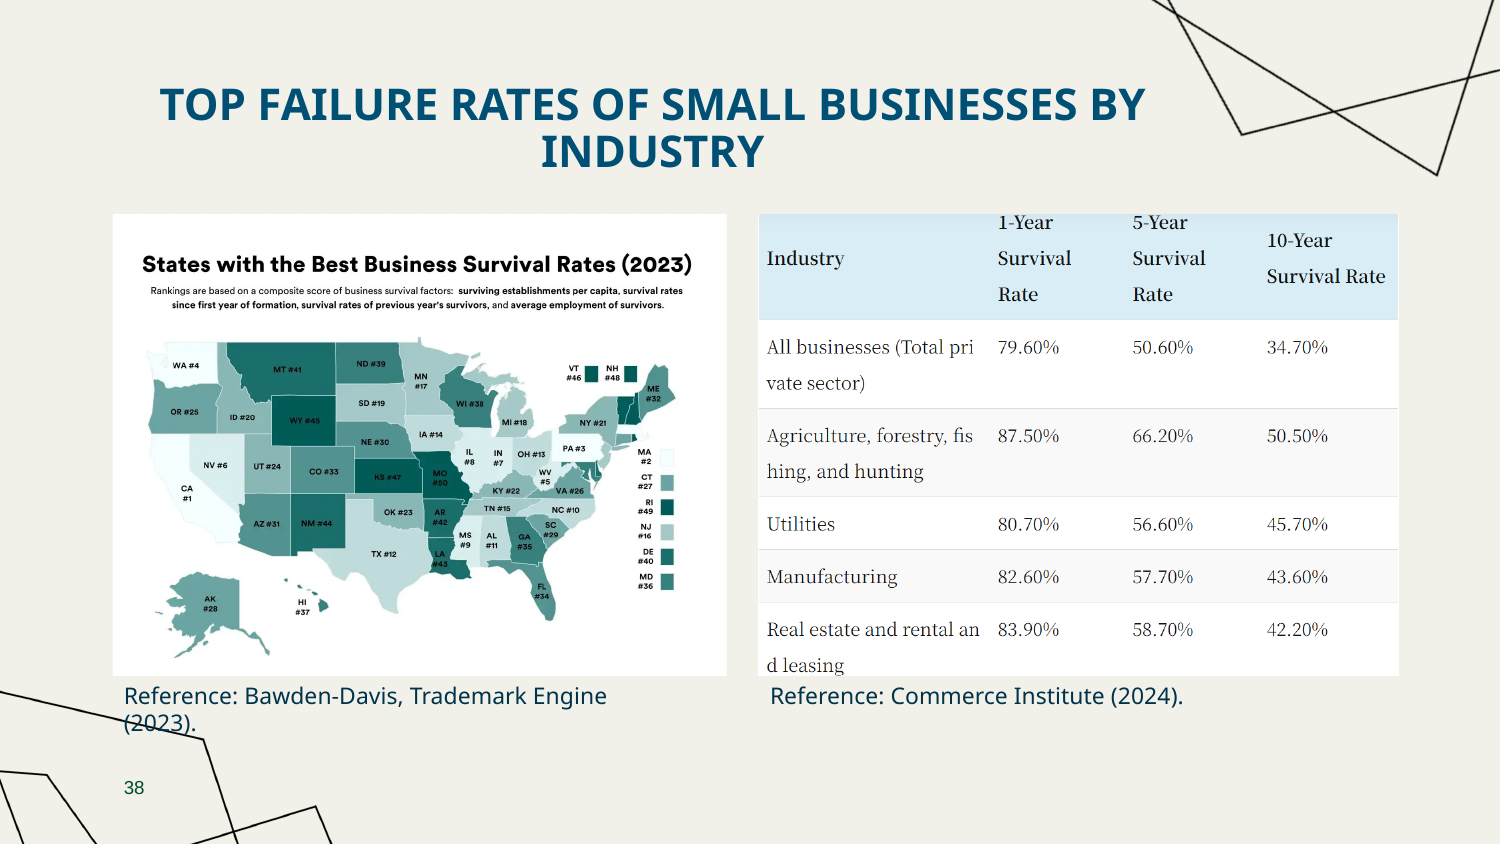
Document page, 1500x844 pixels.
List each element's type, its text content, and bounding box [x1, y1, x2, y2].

picture [0, 675, 406, 844]
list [758, 214, 1399, 676]
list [112, 214, 727, 676]
slide_number ‹#› [112, 768, 191, 805]
text_box Reference: Commerce Institute (2024). [758, 675, 1418, 715]
text_box Reference: Bawden-Davis, Trademark Engine (2023). [112, 682, 689, 742]
picture [1131, 0, 1500, 187]
text_box TOP FAILURE RATES OF SMALL BUSINESSES BY INDUSTRY [112, 29, 1194, 231]
